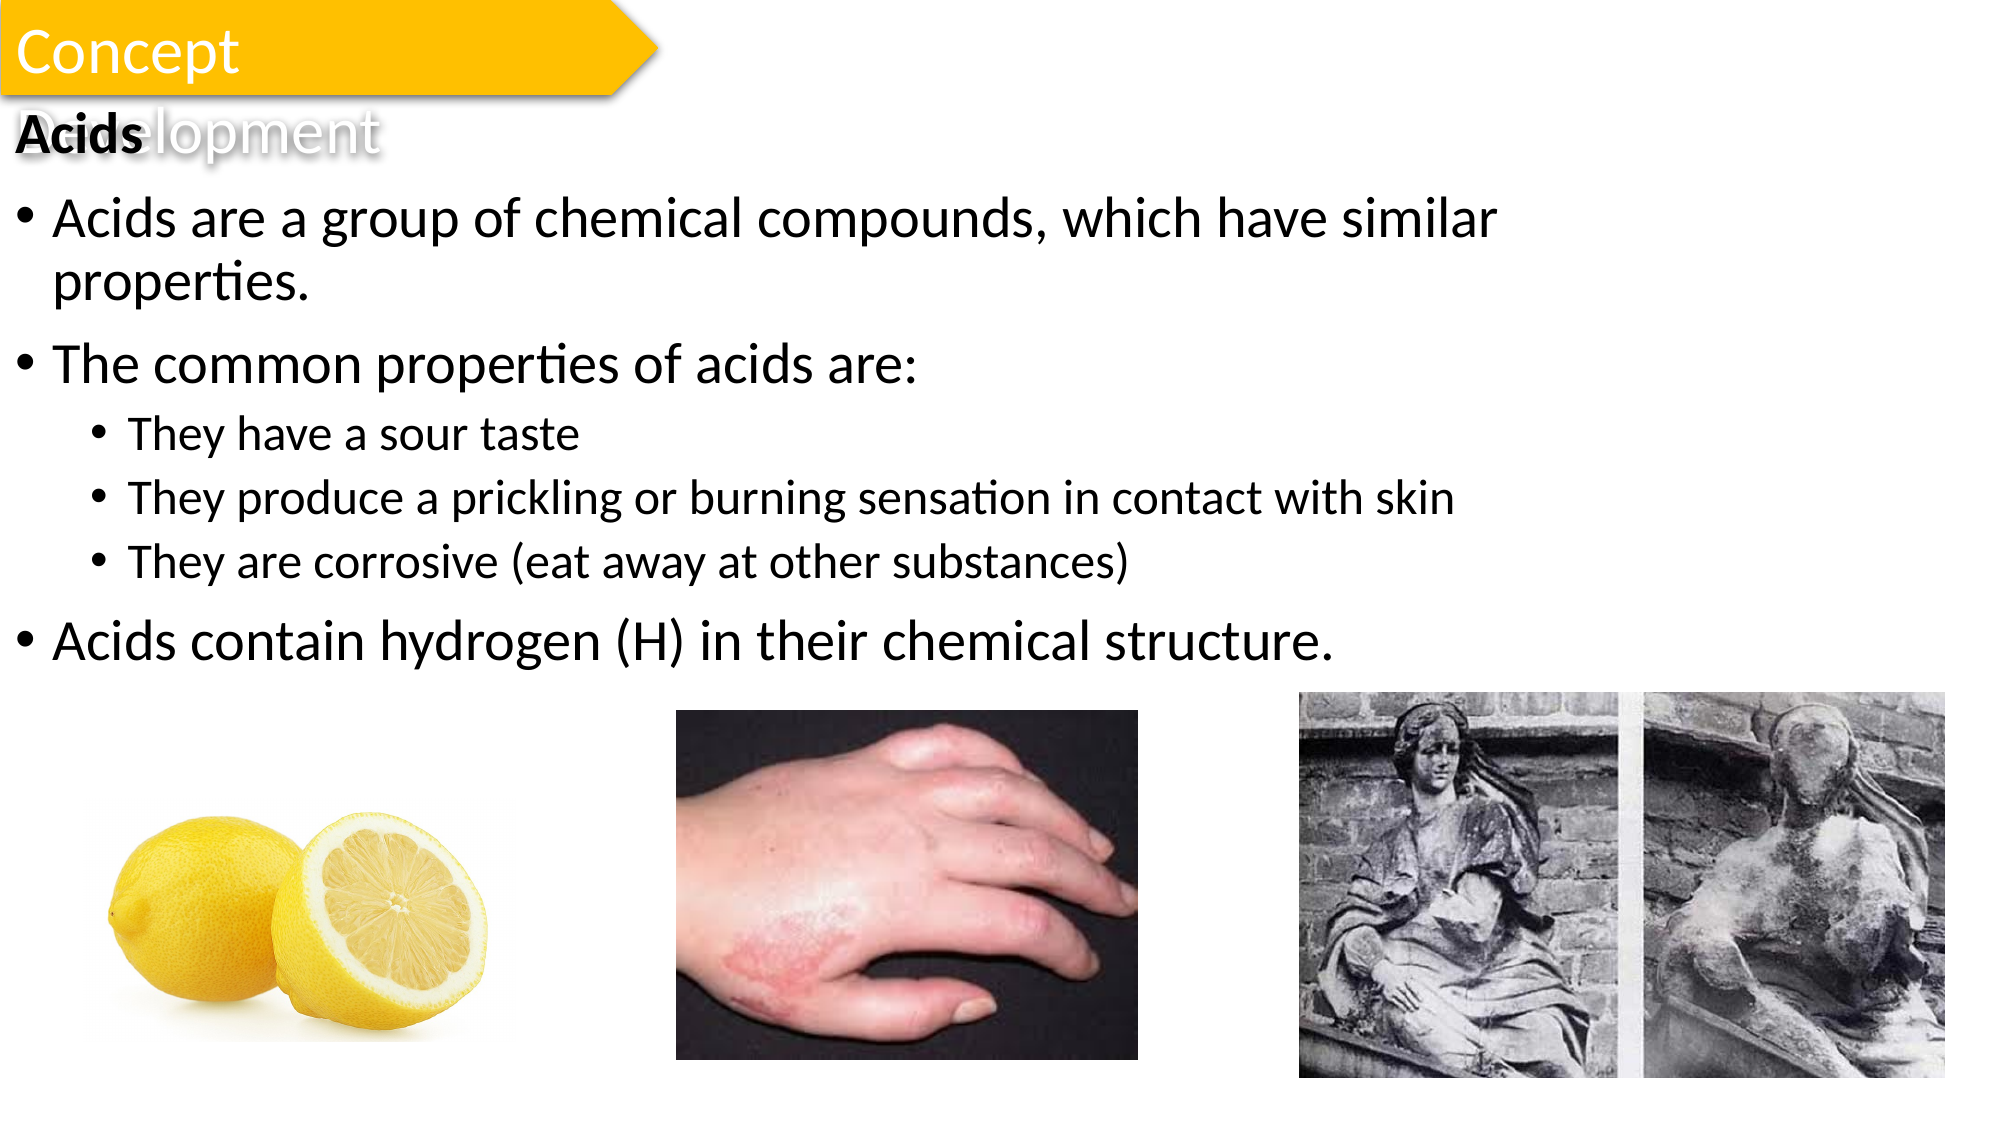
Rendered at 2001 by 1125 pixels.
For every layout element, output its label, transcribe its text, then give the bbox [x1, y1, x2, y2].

picture [1299, 692, 1945, 1078]
picture [83, 798, 516, 1042]
picture [676, 710, 1138, 1060]
list Acids Acids are a group of chemical compounds, which have similar properties. The common properties of acids are: They have a sour taste They produce a prickling or burning sensation in contact with skin They are corrosive (eat away at other substances) Acids contain hydrogen (H) in their chemical structure. [0, 95, 1531, 695]
text_box Concept Development [1, 0, 658, 95]
